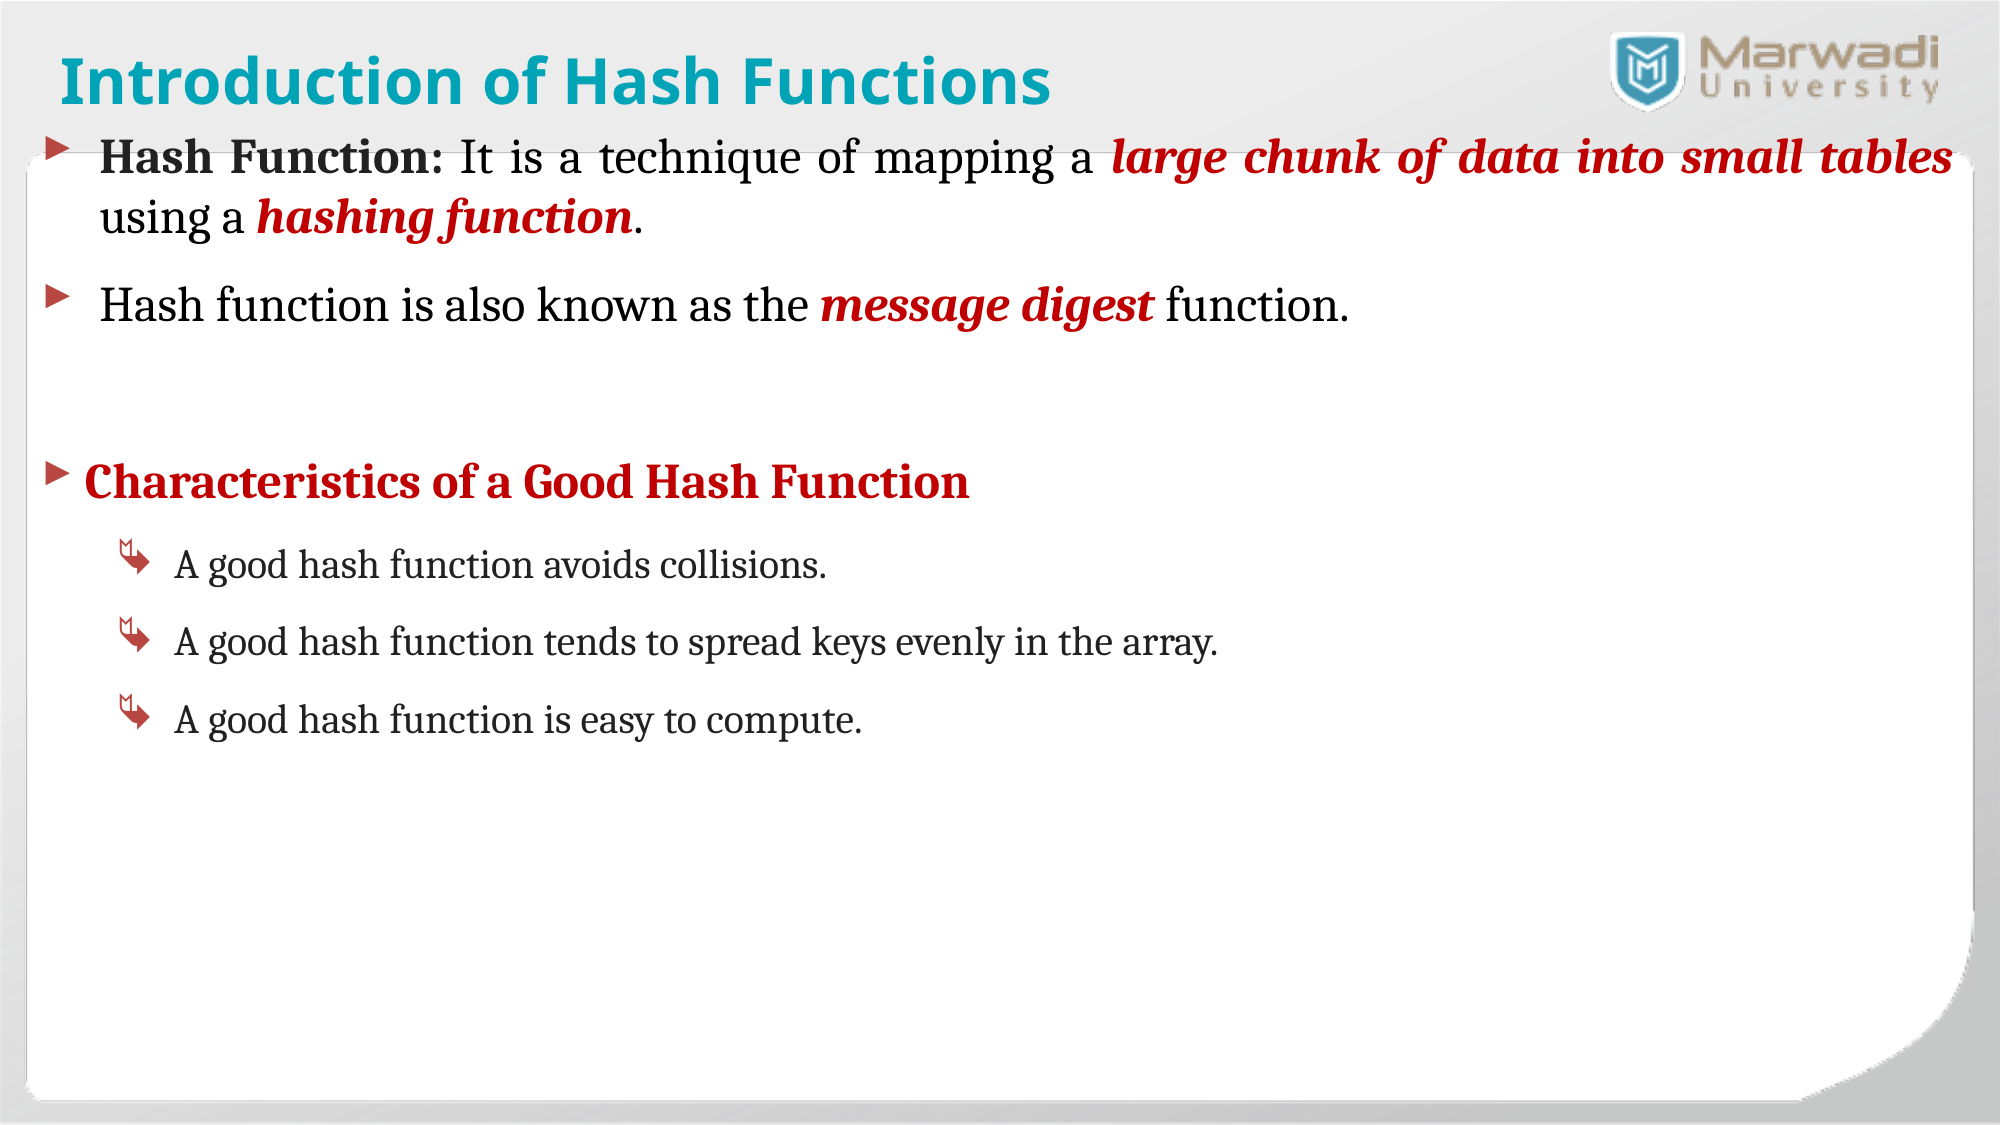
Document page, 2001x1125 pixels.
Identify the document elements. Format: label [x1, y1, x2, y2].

text_box [0, 0, 2000, 1125]
